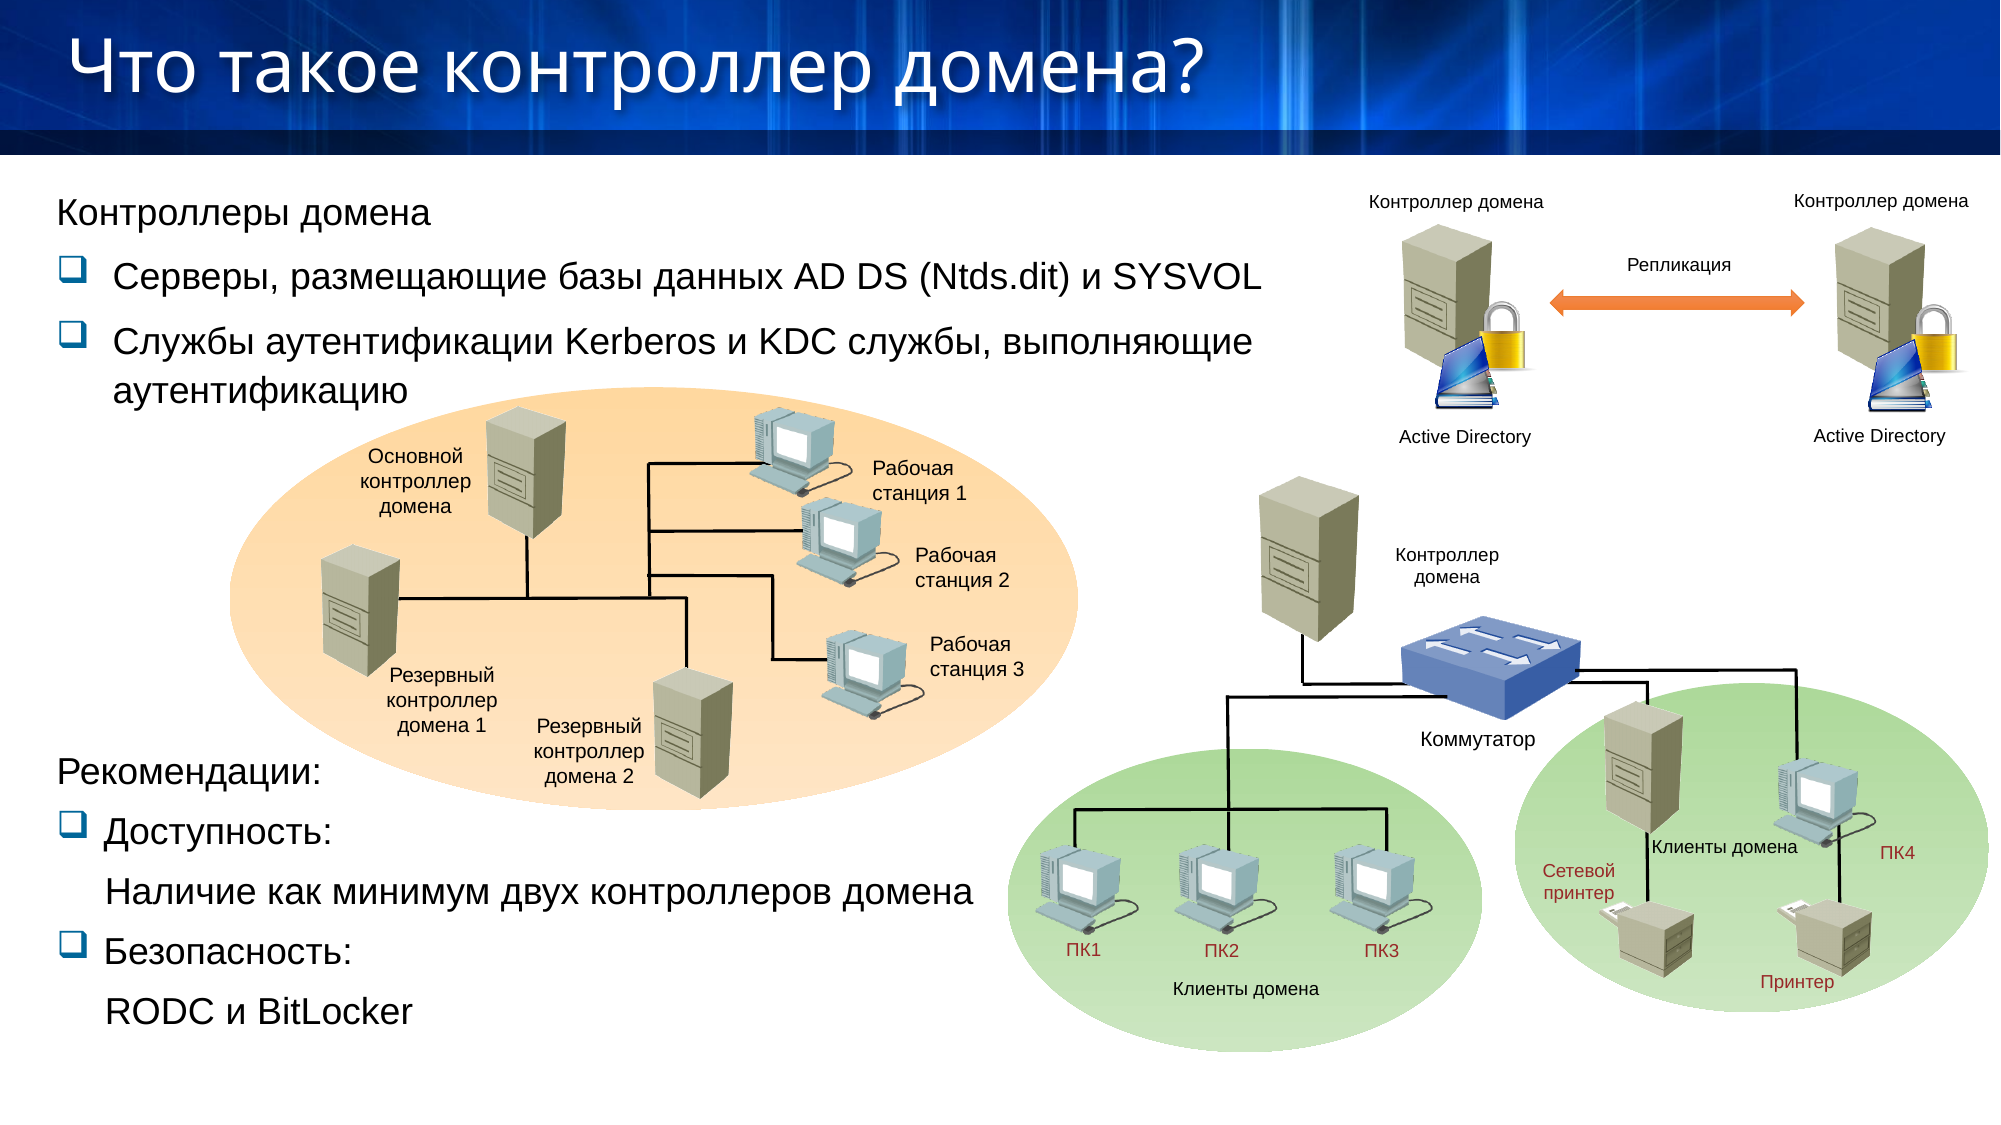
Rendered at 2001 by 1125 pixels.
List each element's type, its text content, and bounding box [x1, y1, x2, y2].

text_box Контроллеры домена Серверы, размещающие базы данных AD DS (Ntds.dit) и SYSVOL Службы аутентификации Kerberos и KDC службы, выполняющие аутентификацию [38, 177, 1498, 409]
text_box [1004, 476, 1989, 1052]
text_box Рекомендации: Доступность: Наличие как минимум двух контроллеров домена Безопасность: RODC и BitLocker [41, 739, 1004, 1040]
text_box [1349, 180, 1987, 455]
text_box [229, 387, 1108, 811]
text_box Что такое контроллер домена? [51, 9, 1971, 115]
picture [0, 0, 2001, 155]
